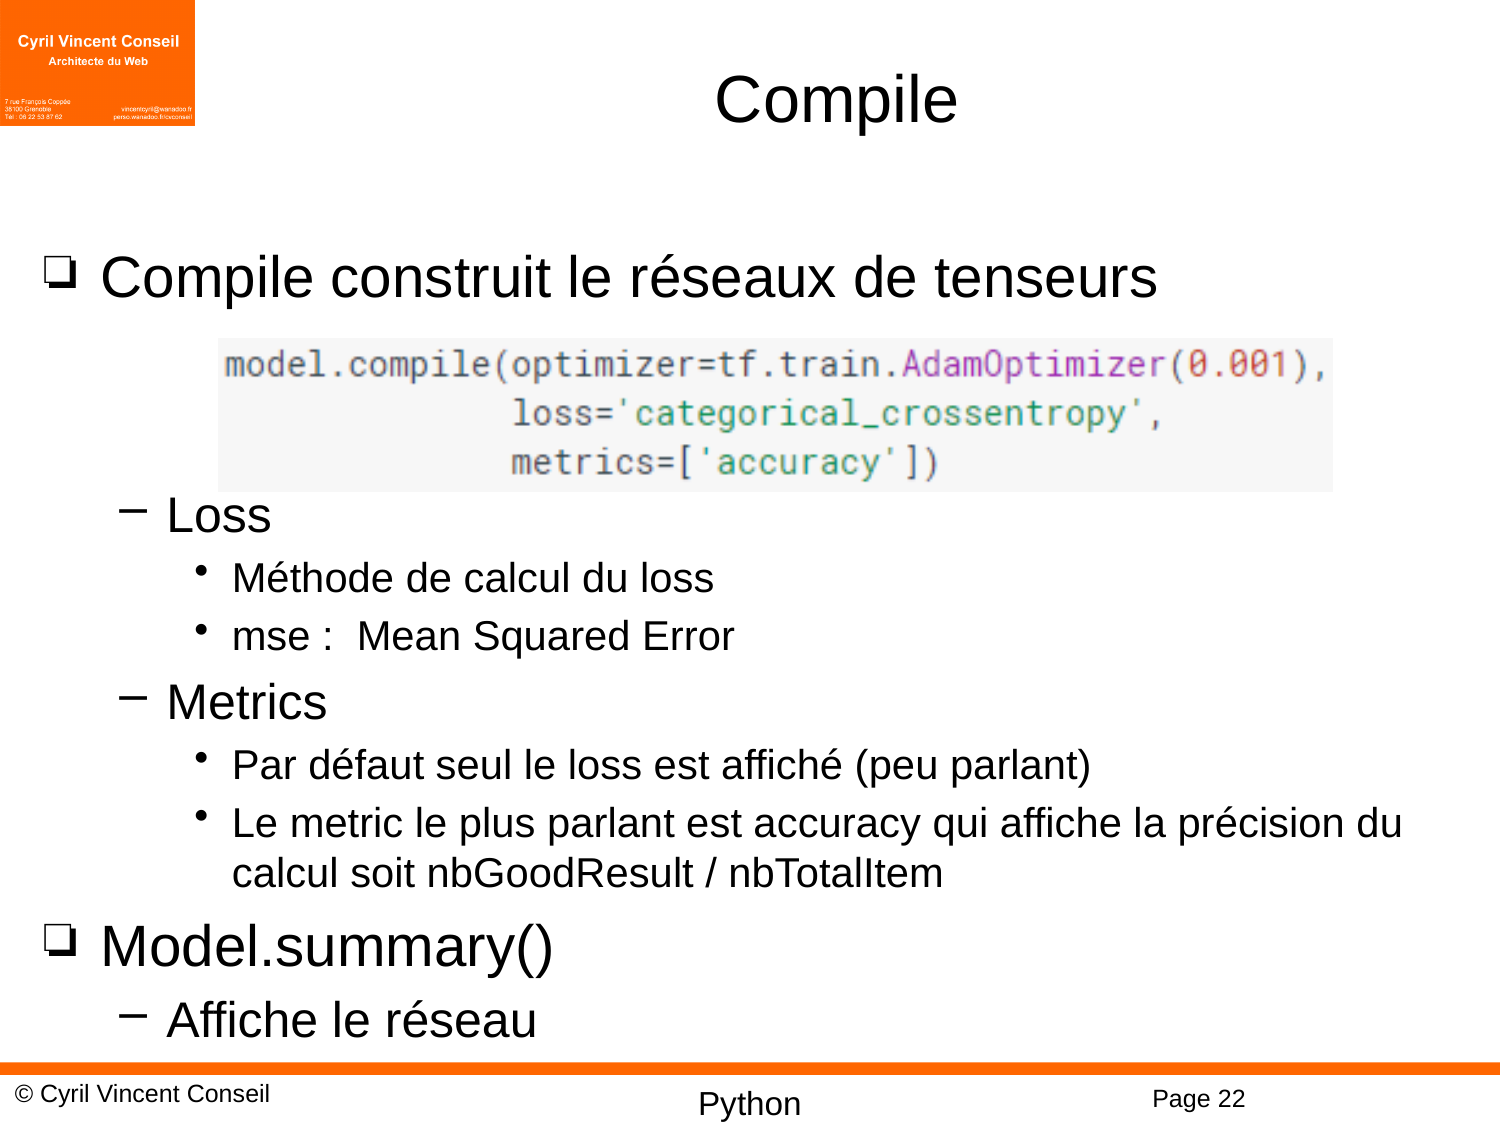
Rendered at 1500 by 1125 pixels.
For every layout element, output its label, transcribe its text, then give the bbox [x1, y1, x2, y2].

list Compile construit le réseaux de tenseurs Loss Méthode de calcul du loss mse : Mean Squared Error Metrics Par défaut seul le loss est affiché (peu parlant) Le metric le plus parlant est accuracy qui affiche la précision du calcul soit nbGoodResult / nbTotalItem Model.summary() Affiche le réseau [29, 231, 1468, 1059]
picture [0, 0, 195, 126]
title Compile [194, 2, 1480, 190]
picture [218, 337, 1333, 492]
